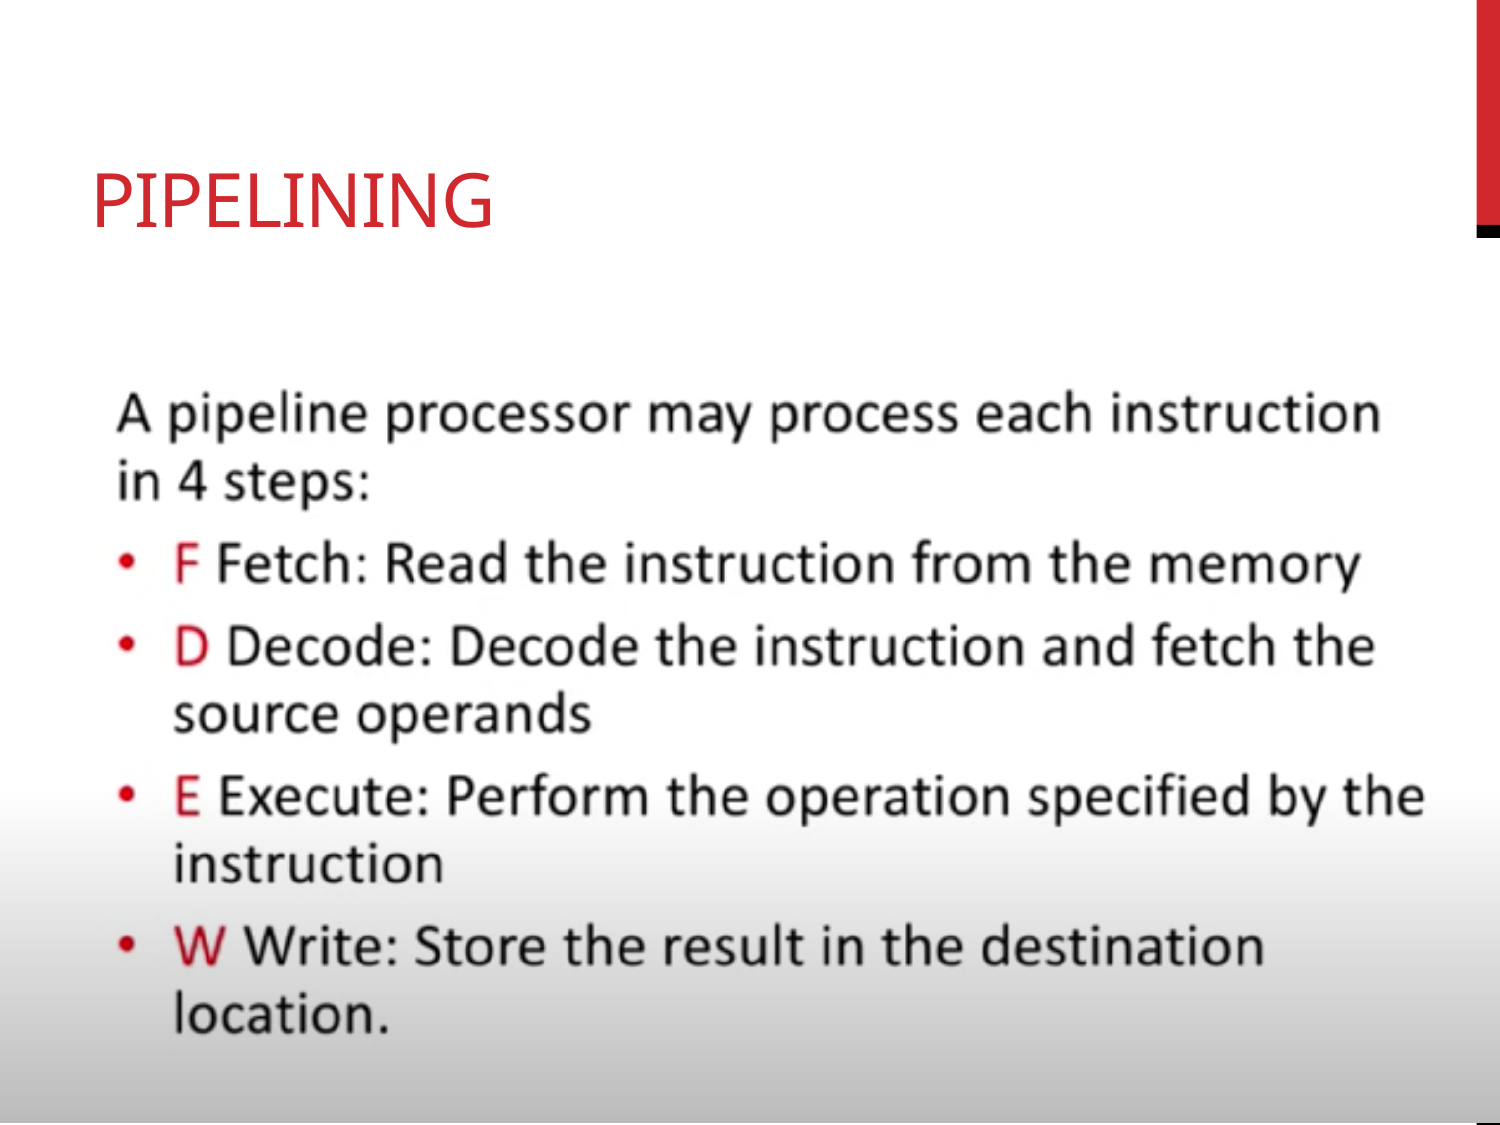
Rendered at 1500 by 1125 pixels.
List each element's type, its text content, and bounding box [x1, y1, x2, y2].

picture [0, 237, 1500, 1123]
title PIPELINING [75, 25, 1025, 232]
